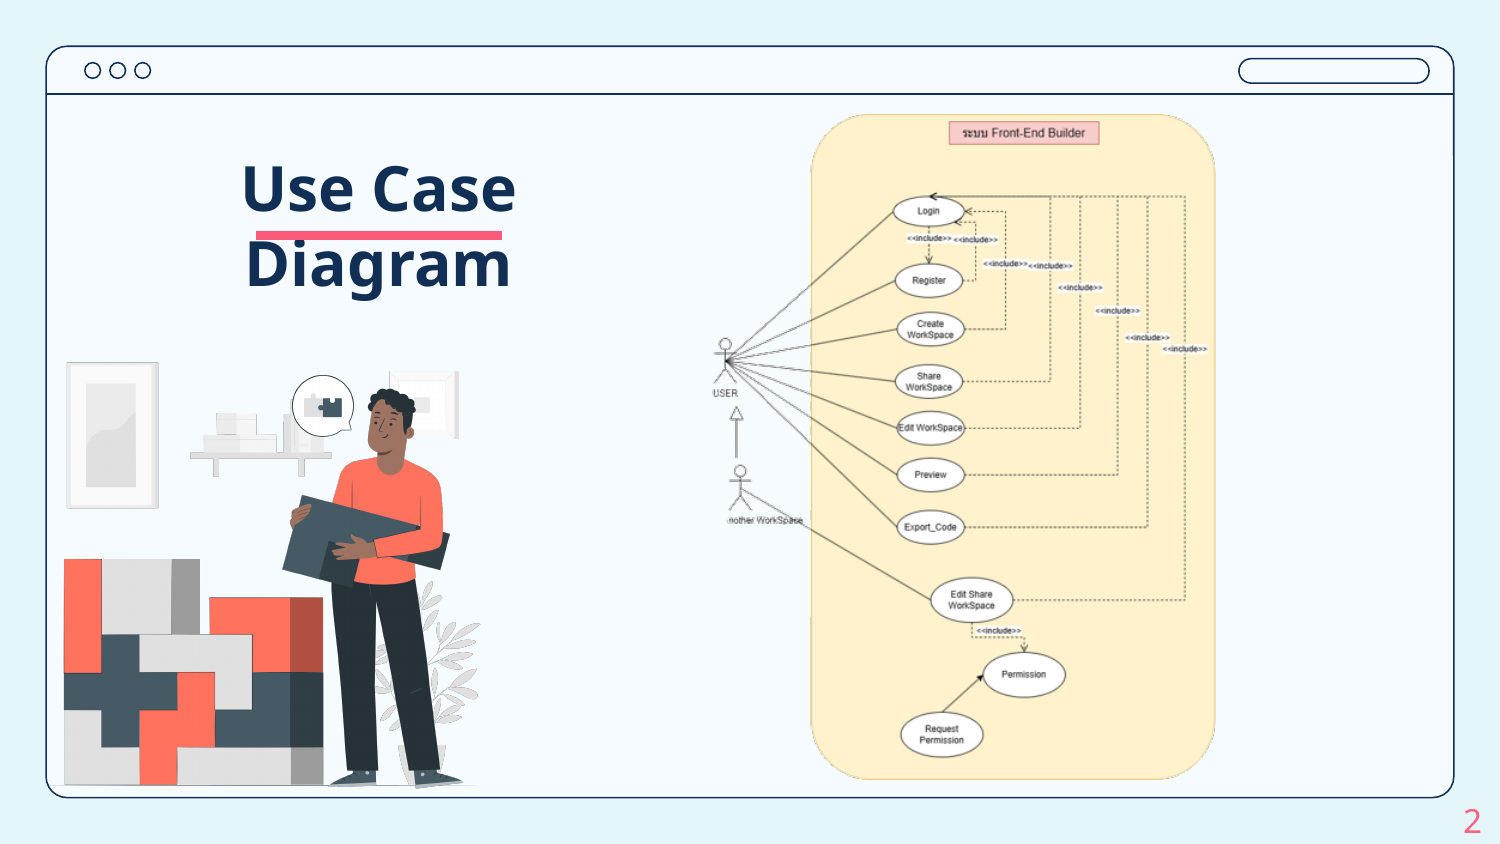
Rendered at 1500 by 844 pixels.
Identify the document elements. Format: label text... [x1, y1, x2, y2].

text_box 28 [1448, 793, 1500, 844]
picture [678, 113, 1217, 780]
text_box Use Case Diagram [158, 134, 601, 229]
picture [22, 334, 503, 814]
